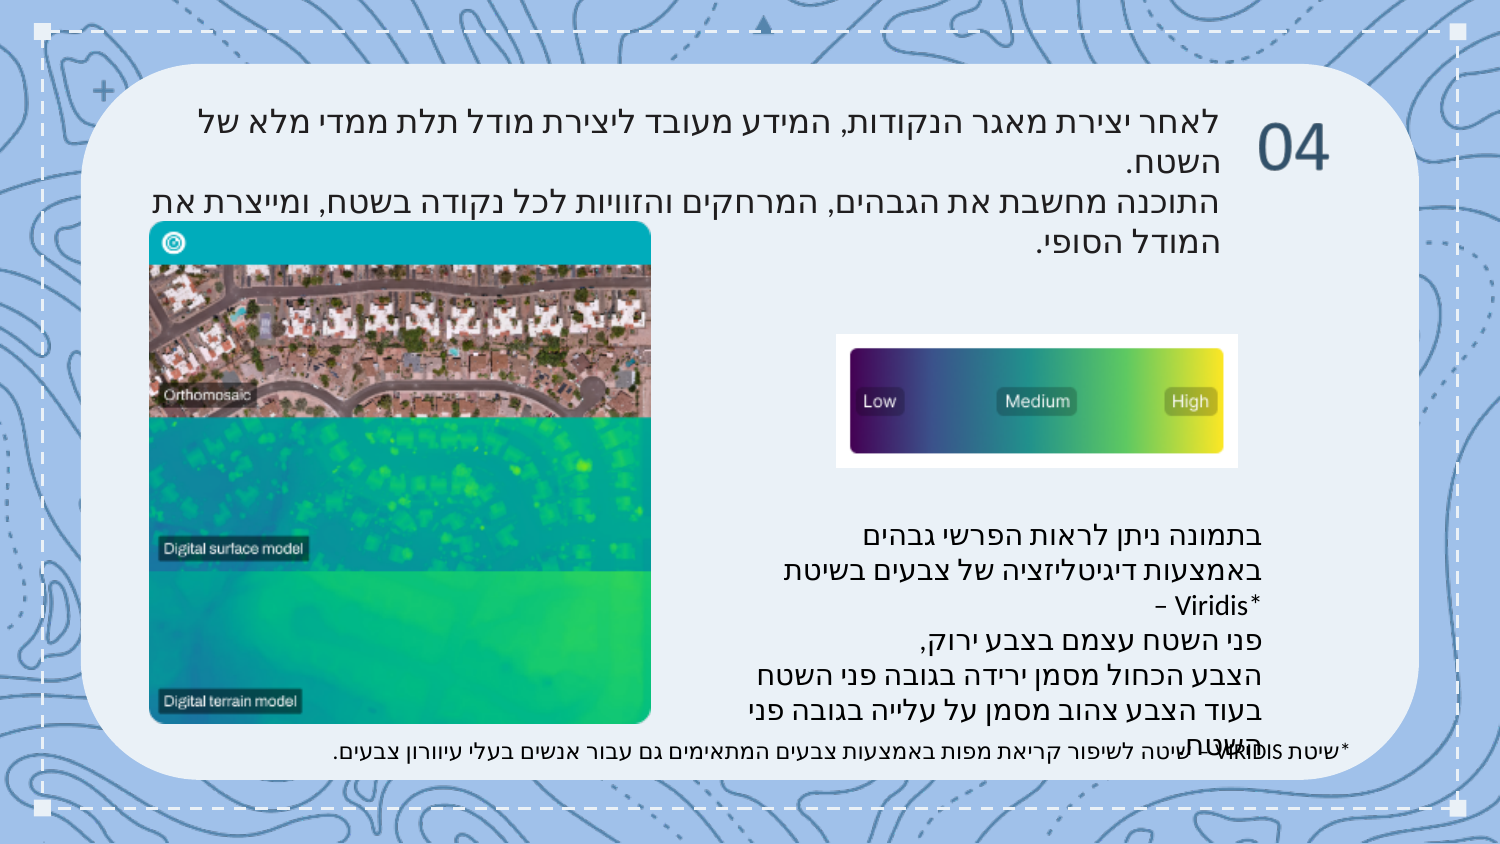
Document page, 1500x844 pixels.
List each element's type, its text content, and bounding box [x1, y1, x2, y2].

text_box *שיטת VIRIDIS – שיטה לשיפור קריאת מפות באמצעות צבעים המתאימים גם עבור אנשים בעלי עיוורון צבעים. [170, 729, 1366, 772]
picture [0, 0, 1500, 843]
text_box לאחר יצירת מאגר הנקודות, המידע מעובד ליצירת מודל תלת ממדי מלא של השטח. התוכנה מחשבת את הגבהים, המרחקים והזוויות לכל נקודה בשטח, ומייצרת את המודל הסופי. [81, 85, 1206, 227]
text_box בתמונה ניתן לראות הפרשי גבהים באמצעות דיגיטליזציה של צבעים בשיטת *Viridis – פני השטח עצמם בצבע ירוק, הצבע הכחול מסמן ירידה בגובה פני השטח בעוד הצבע צהוב מסמן על עלייה בגובה פני השטח. [726, 508, 1278, 729]
